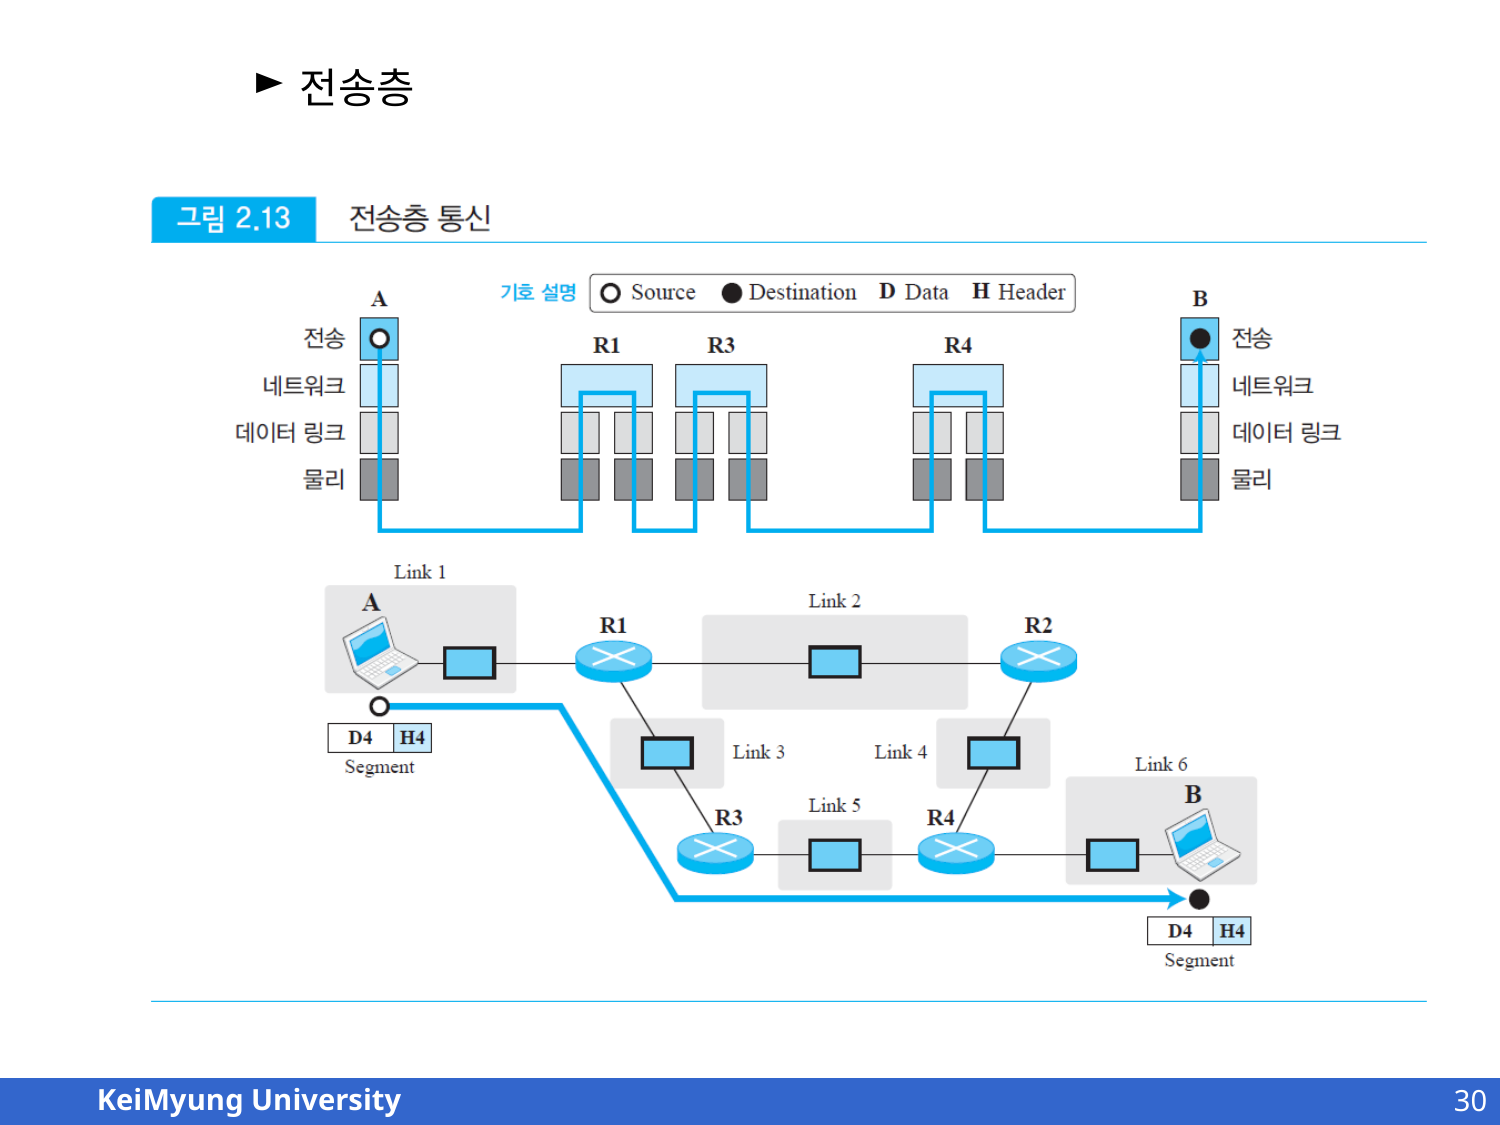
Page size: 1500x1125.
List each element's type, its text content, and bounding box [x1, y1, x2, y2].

picture [139, 184, 1438, 1012]
list 전송층 [162, 54, 1438, 184]
slide_number 30 [1189, 1074, 1500, 1125]
